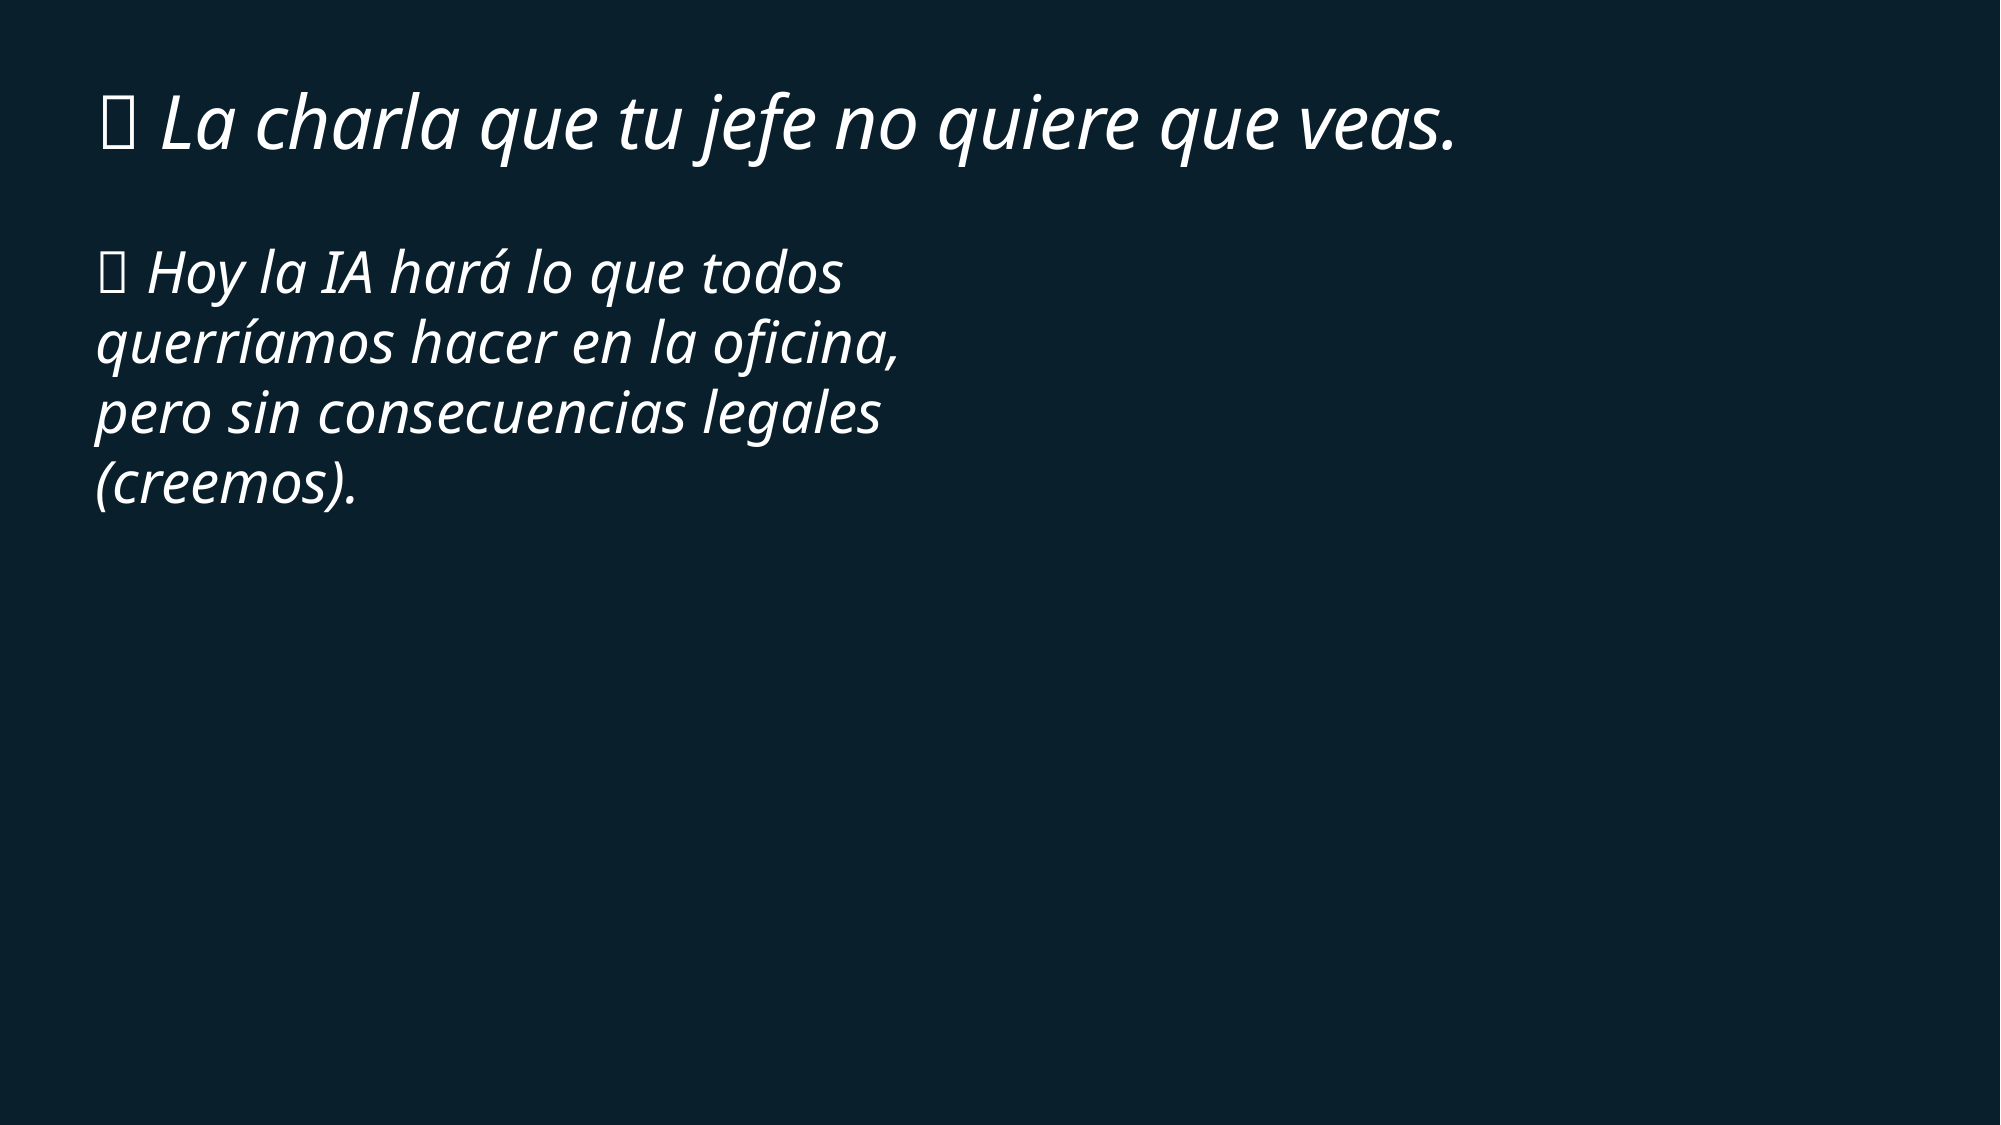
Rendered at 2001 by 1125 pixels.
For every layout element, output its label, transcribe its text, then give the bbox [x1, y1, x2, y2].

title 🤖 La charla que tu jefe no quiere que veas. [96, 75, 1904, 166]
list 💡 Hoy la IA hará lo que todos querríamos hacer en la oficina, pero sin consecuencias legales (creemos). [95, 235, 951, 900]
